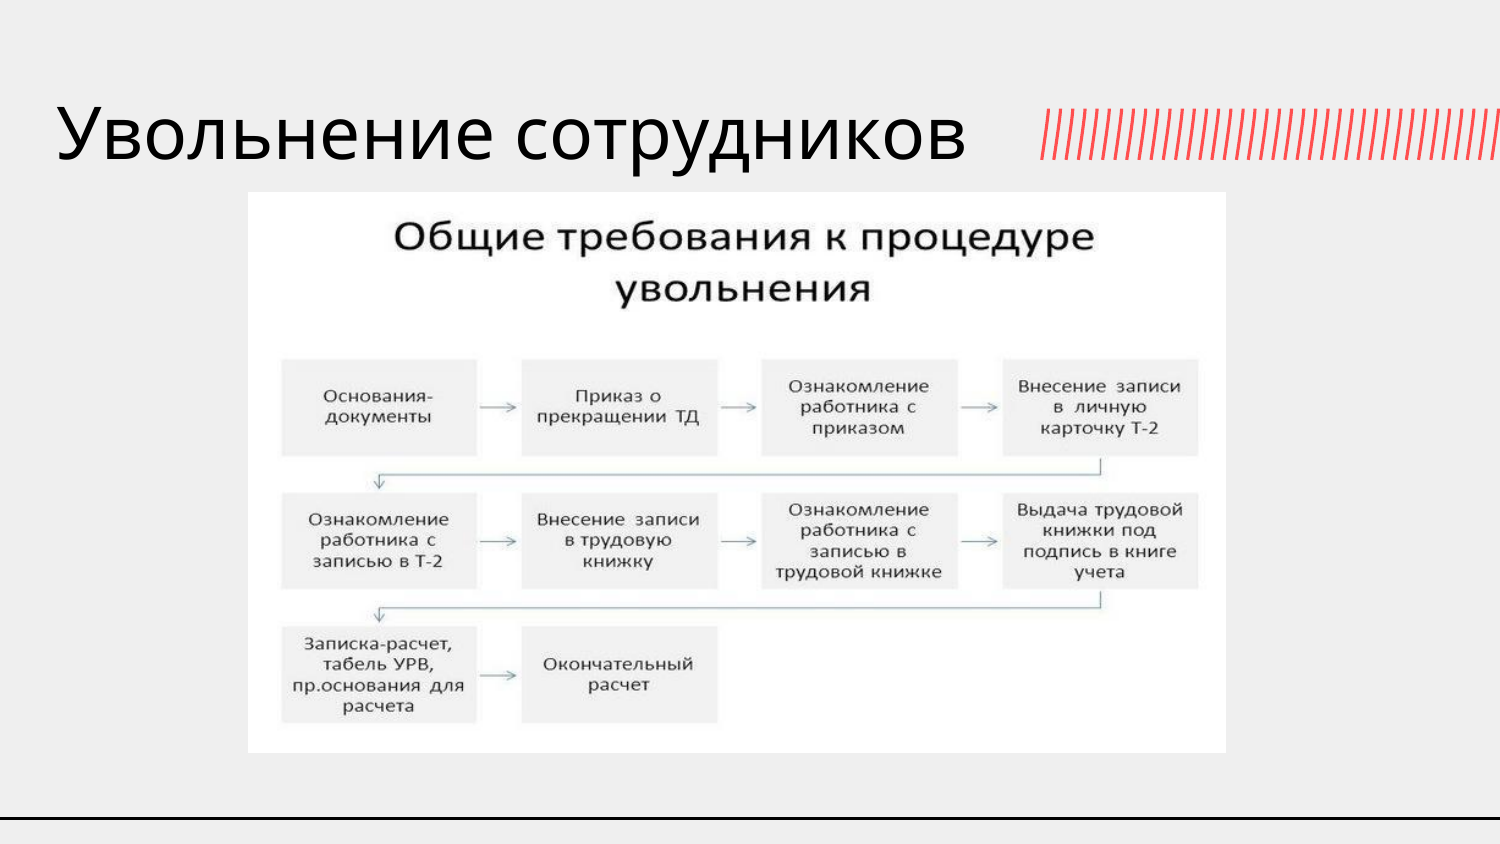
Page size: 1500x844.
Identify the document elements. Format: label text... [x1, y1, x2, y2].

picture [248, 192, 1226, 753]
title Увольнение сотрудников [41, 71, 1305, 166]
